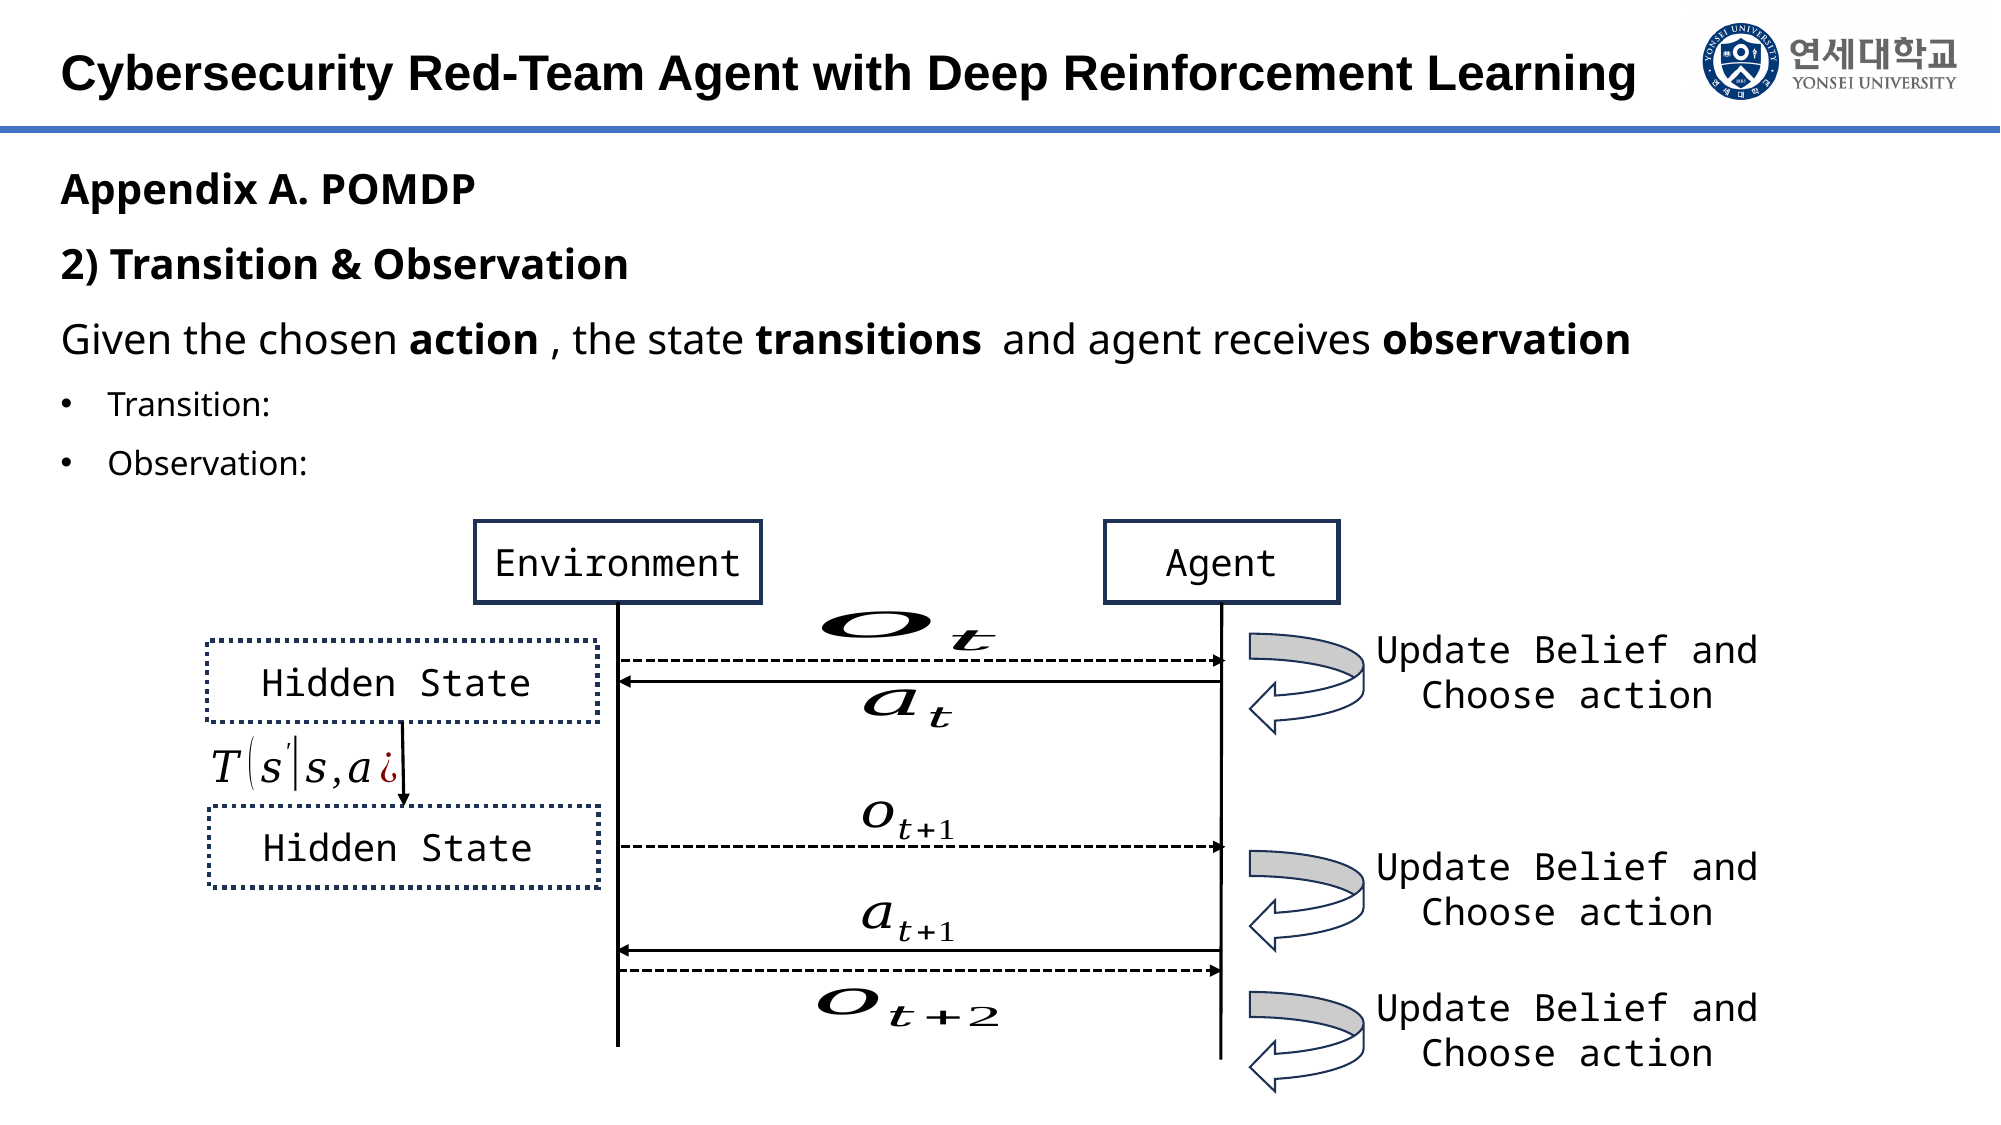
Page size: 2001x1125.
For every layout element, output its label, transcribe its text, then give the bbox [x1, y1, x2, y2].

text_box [206, 521, 1794, 1093]
picture [1686, 0, 1986, 125]
text_box Cybersecurity Red-Team Agent with Deep Reinforcement Learning [45, 32, 1719, 108]
